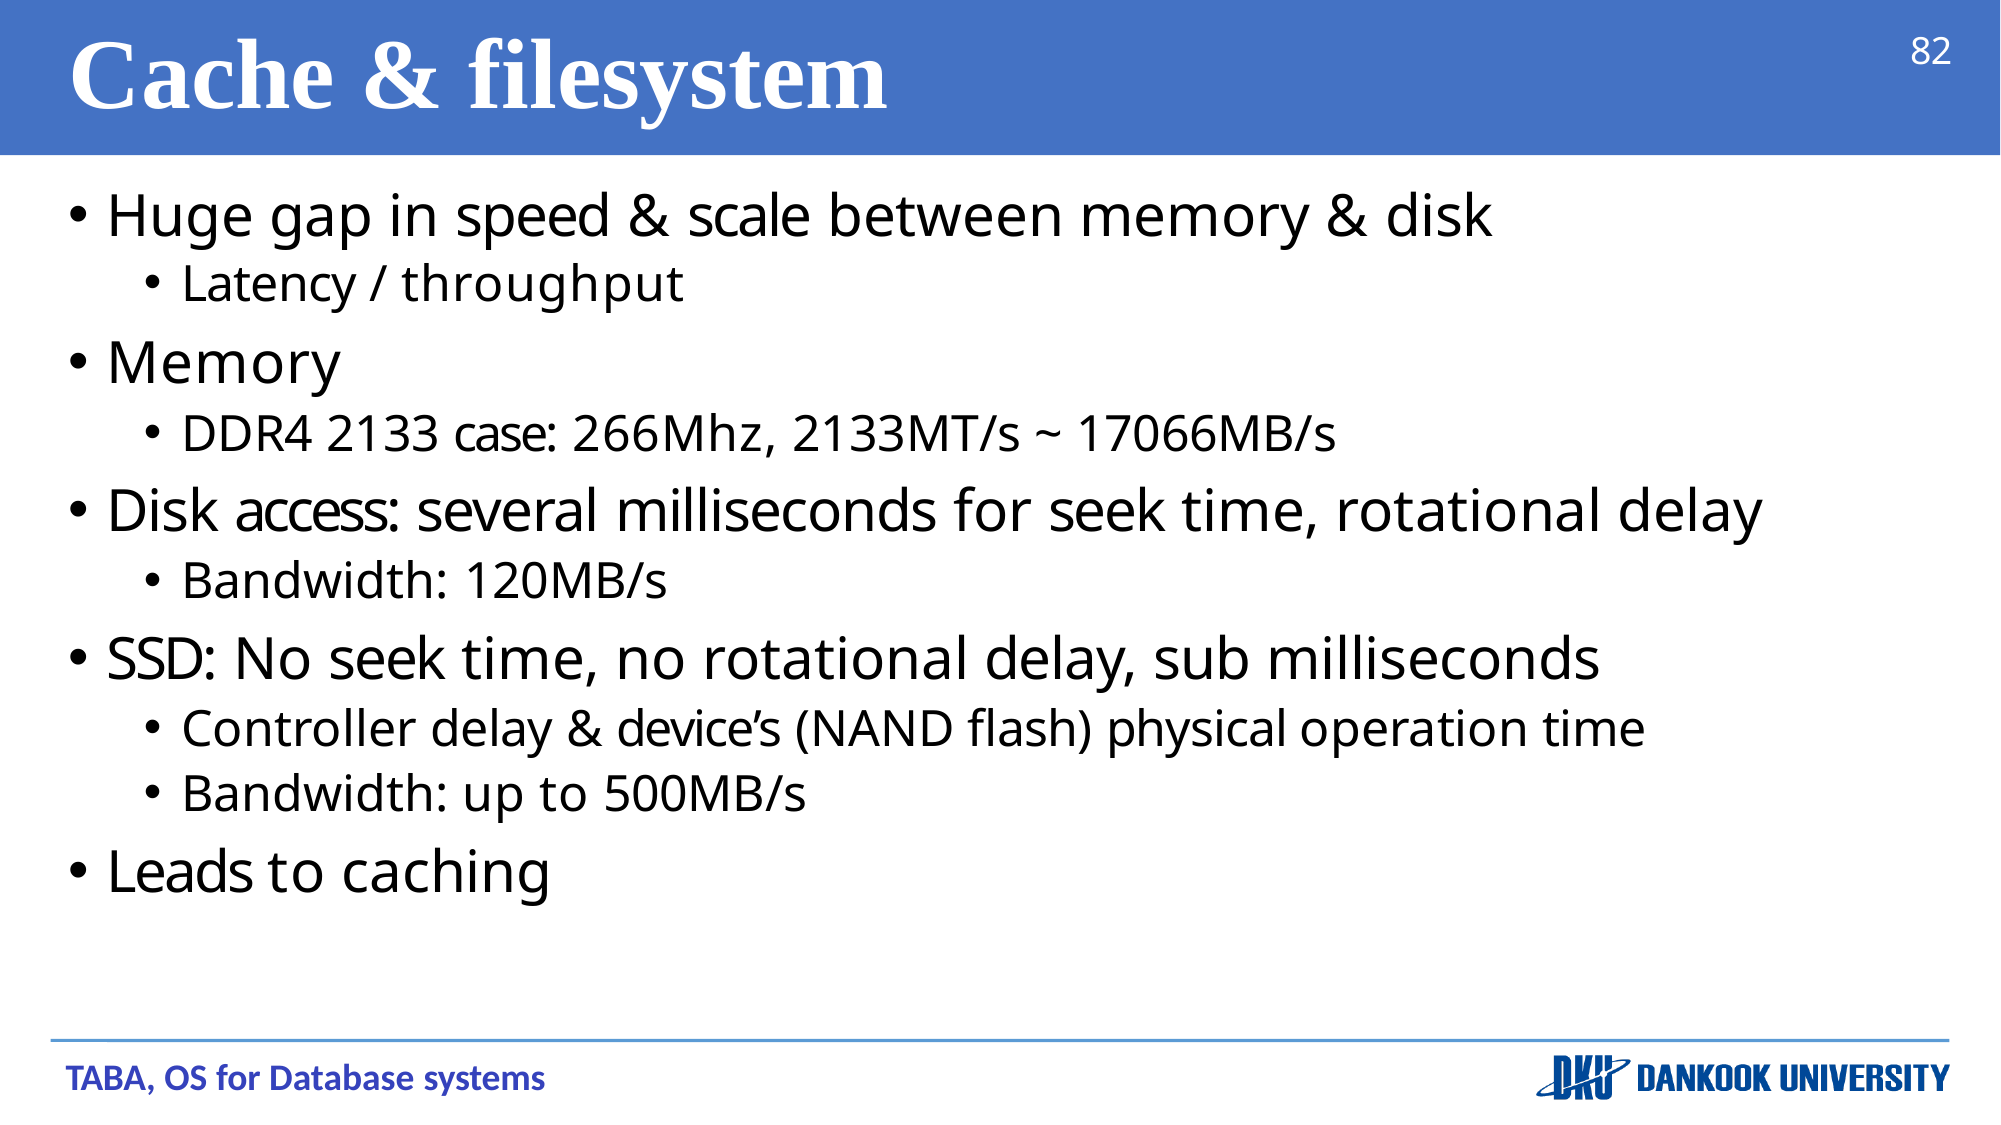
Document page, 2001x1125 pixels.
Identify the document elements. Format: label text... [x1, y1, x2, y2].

picture [1536, 1055, 1950, 1100]
text_box Huge gap in speed & scale between memory & disk Latency / throughput Memory DDR4 2133 case: 266Mhz, 2133MT/s ~ 17066MB/s Disk access: several milliseconds for seek time, rotational delay Bandwidth: 120MB/s SSD: No seek time, no rotational delay, sub milliseconds Controller delay & device’s (NAND flash) physical operation time Bandwidth: up to 500MB/s Leads to caching [66, 176, 1781, 904]
footer TABA, OS for Database systems [63, 1052, 550, 1125]
text_box 82 [1907, 24, 1956, 72]
title Cache & filesystem [66, 6, 1826, 197]
